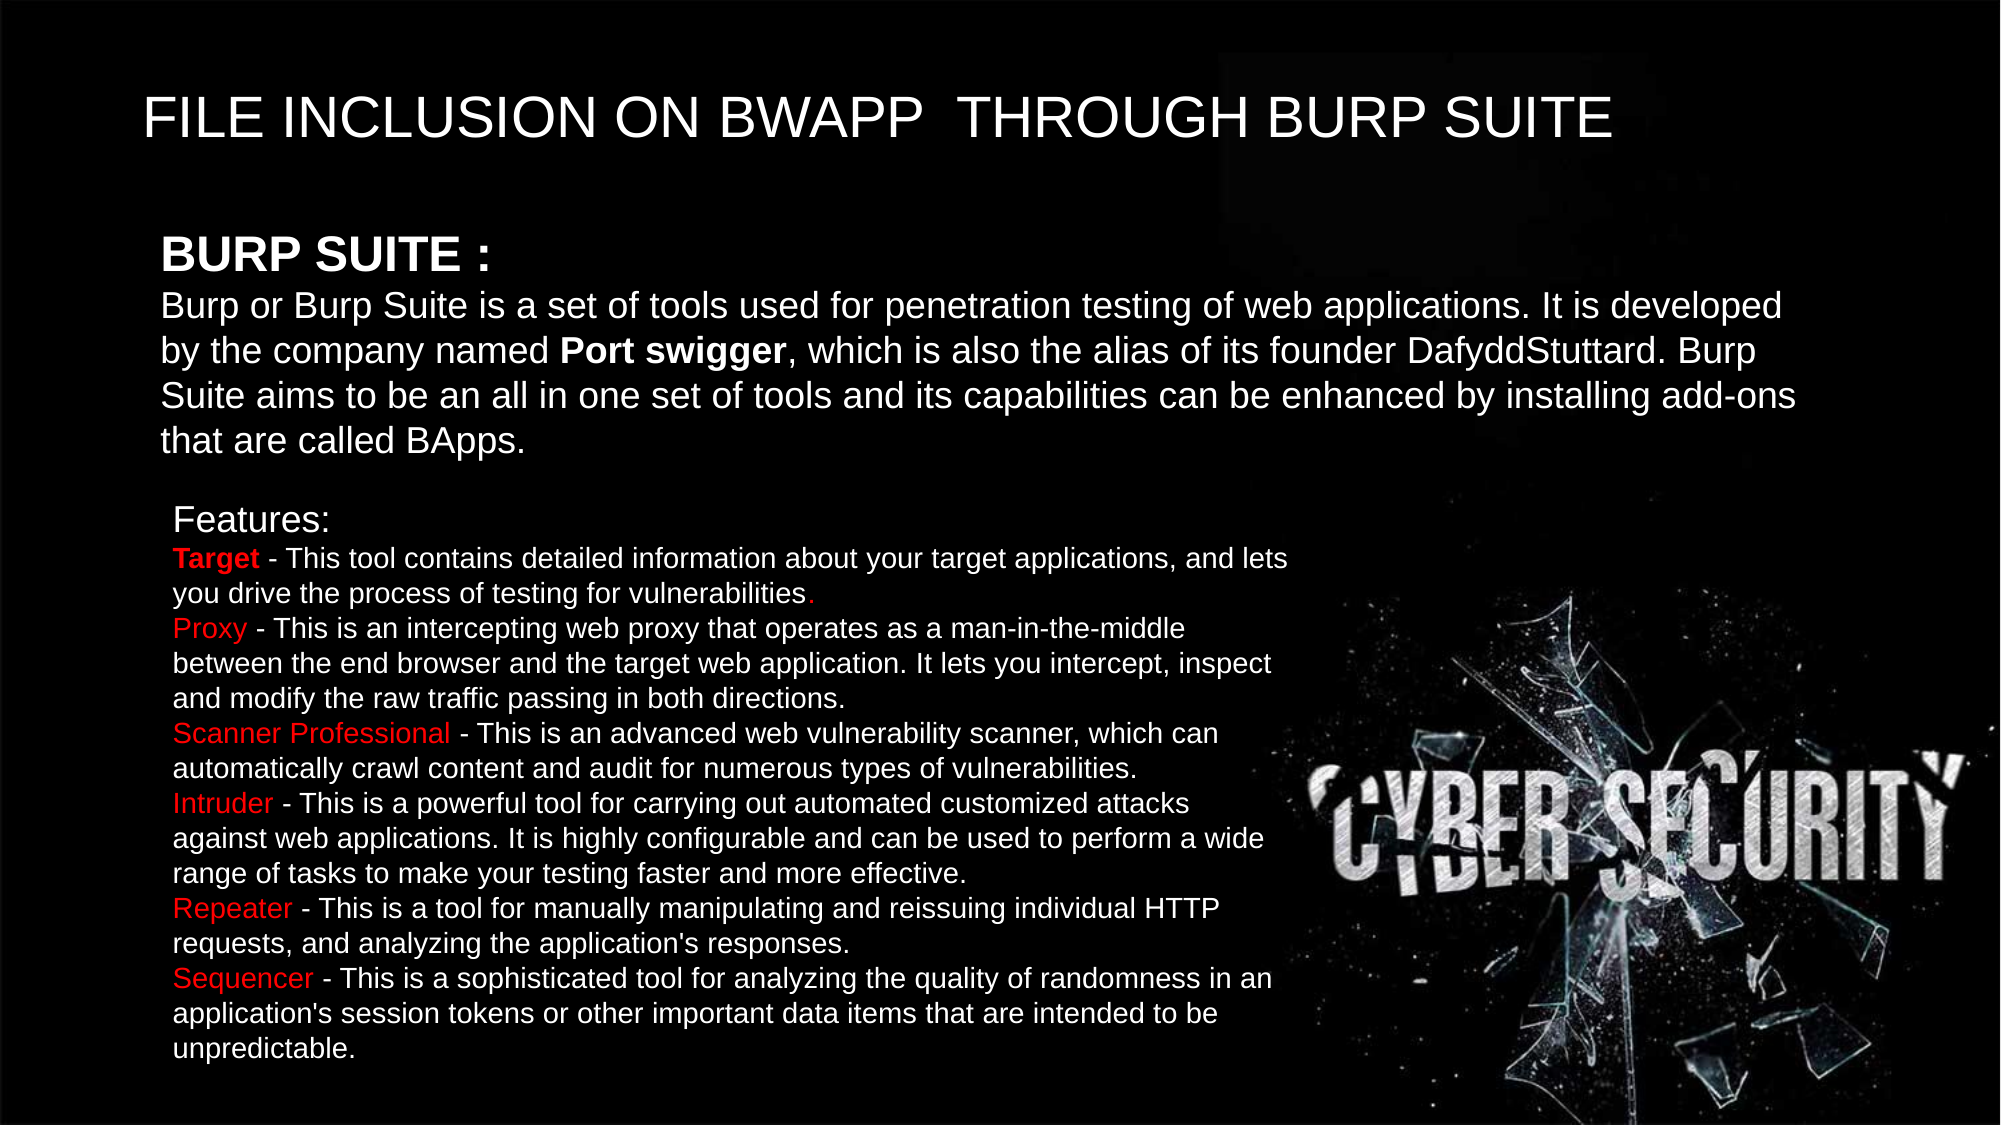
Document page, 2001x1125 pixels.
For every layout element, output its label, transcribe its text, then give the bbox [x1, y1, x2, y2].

text_box FILE INCLUSION ON BWAPP THROUGH BURP SUITE [127, 71, 1675, 157]
text_box Features: Target - This tool contains detailed information about your target applications, and lets you drive the process of testing for vulnerabilities. Proxy - This is an intercepting web proxy that operates as a man-in-the-middle between the end browser and the target web application. It lets you intercept, inspect and modify the raw traffic passing in both directions. Scanner Professional - This is an advanced web vulnerability scanner, which can automatically crawl content and audit for numerous types of vulnerabilities. Intruder - This is a powerful tool for carrying out automated customized attacks against web applications. It is highly configurable and can be used to perform a wide range of tasks to make your testing faster and more effective. Repeater - This is a tool for manually manipulating and reissuing individual HTTP requests, and analyzing the application's responses. Sequencer - This is a sophisticated tool for analyzing the quality of randomness in an application's session tokens or other important data items that are intended to be unpredictable. [157, 487, 1306, 1125]
picture [0, 0, 2001, 1125]
text_box BURP SUITE : Burp or Burp Suite is a set of tools used for penetration testing of web applications. It is developed by the company named Port swigger, which is also the alias of its founder DafyddStuttard. Burp Suite aims to be an all in one set of tools and its capabilities can be enhanced by installing add-ons that are called BApps. [145, 213, 1822, 716]
